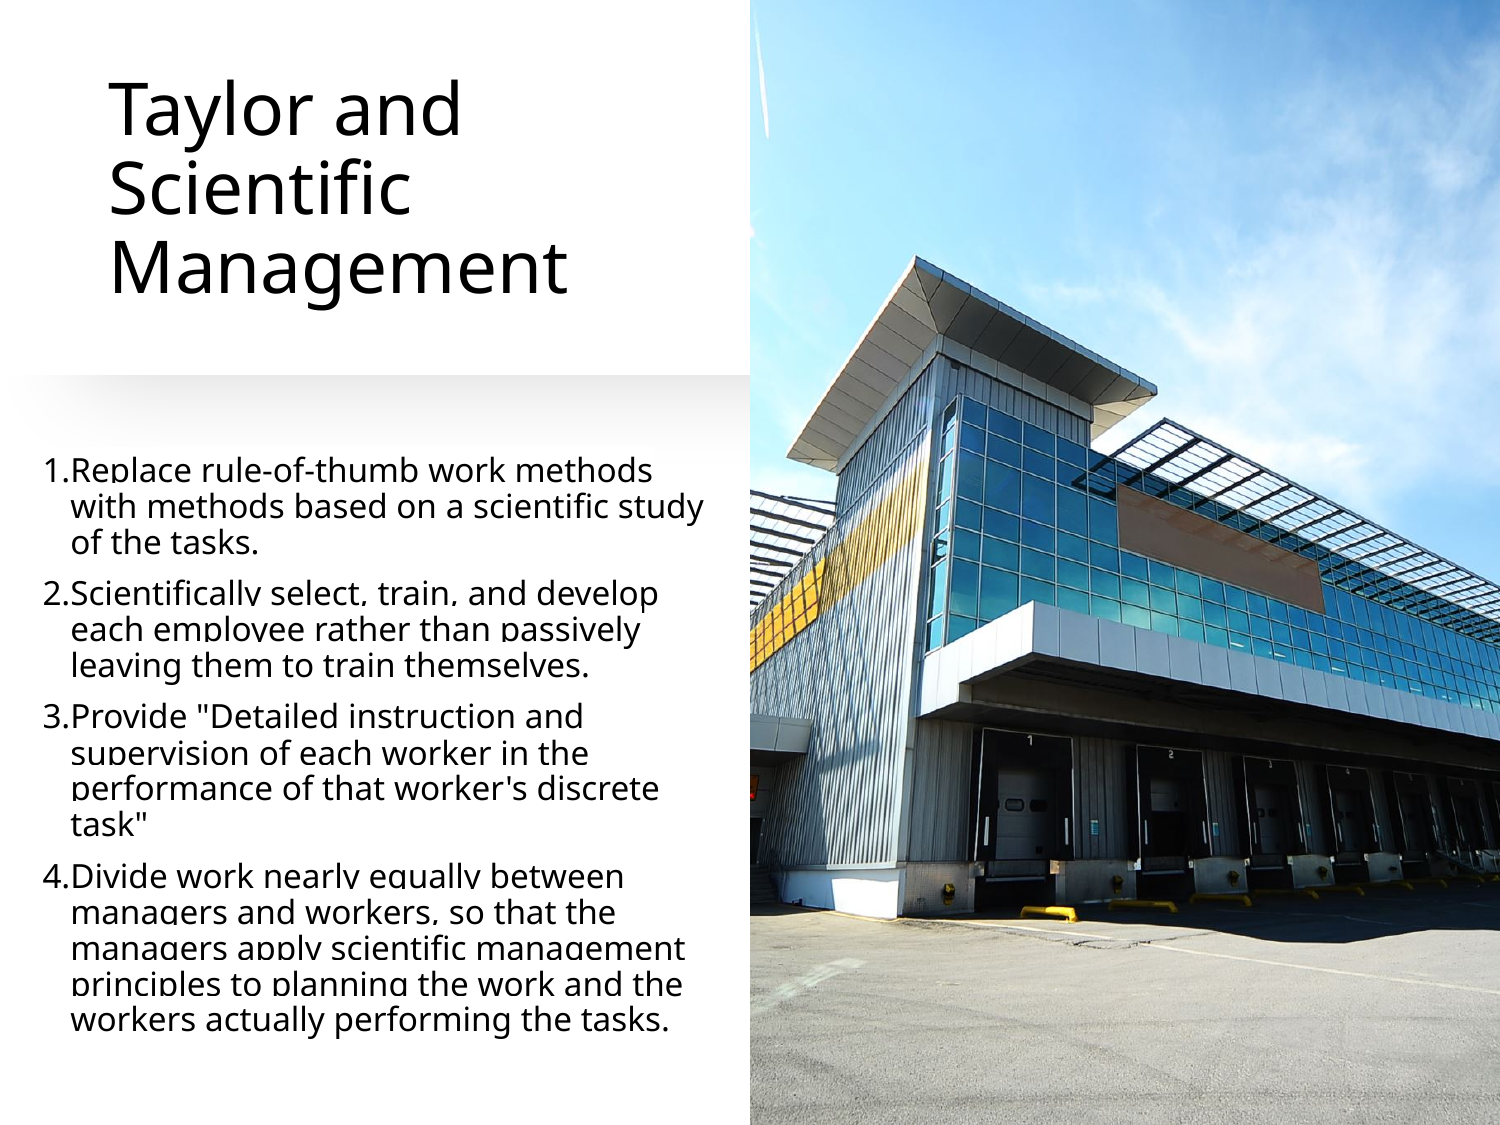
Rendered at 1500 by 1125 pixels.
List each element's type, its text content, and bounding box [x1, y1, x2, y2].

picture [749, 0, 1500, 1125]
title Taylor and Scientific Management [93, 57, 666, 324]
list Replace rule-of-thumb work methods with methods based on a scientific study of the tasks. Scientifically select, train, and develop each employee rather than passively leaving them to train themselves. Provide "Detailed instruction and supervision of each worker in the performance of that worker's discrete task" Divide work nearly equally between managers and workers, so that the managers apply scientific management principles to planning the work and the workers actually performing the tasks. [27, 450, 721, 1043]
text_box [0, 376, 749, 1125]
text_box [0, 0, 749, 376]
